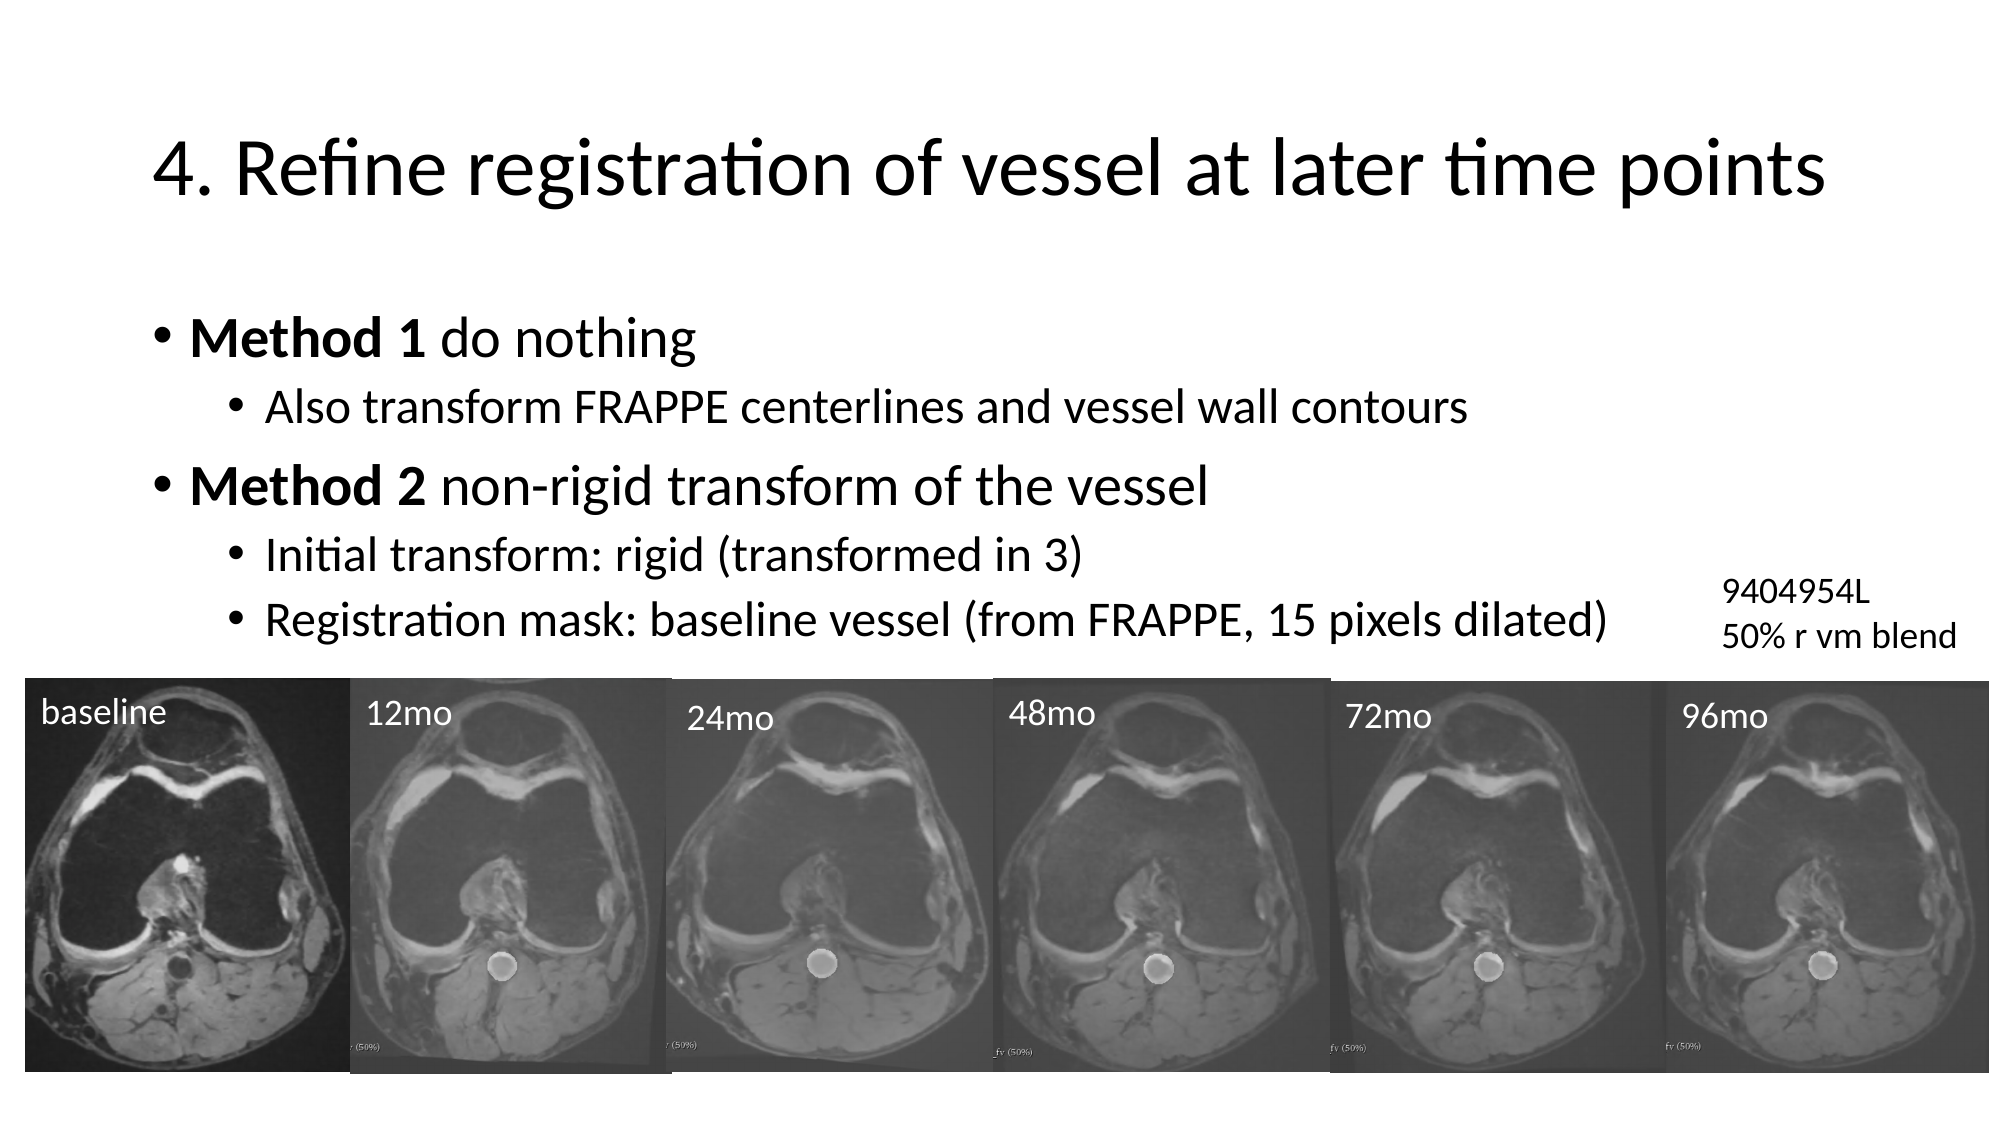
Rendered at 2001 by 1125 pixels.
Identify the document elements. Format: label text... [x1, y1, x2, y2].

picture [25, 678, 1989, 1075]
title 4. Refine registration of vessel at later time points [137, 59, 1863, 278]
list Method 1 do nothing Also transform FRAPPE centerlines and vessel wall contours Method 2 non-rigid transform of the vessel Initial transform: rigid (transformed in 3) Registration mask: baseline vessel (from FRAPPE, 15 pixels dilated) [137, 299, 1863, 681]
text_box 9404954L 50% r vm blend [1706, 558, 1986, 680]
